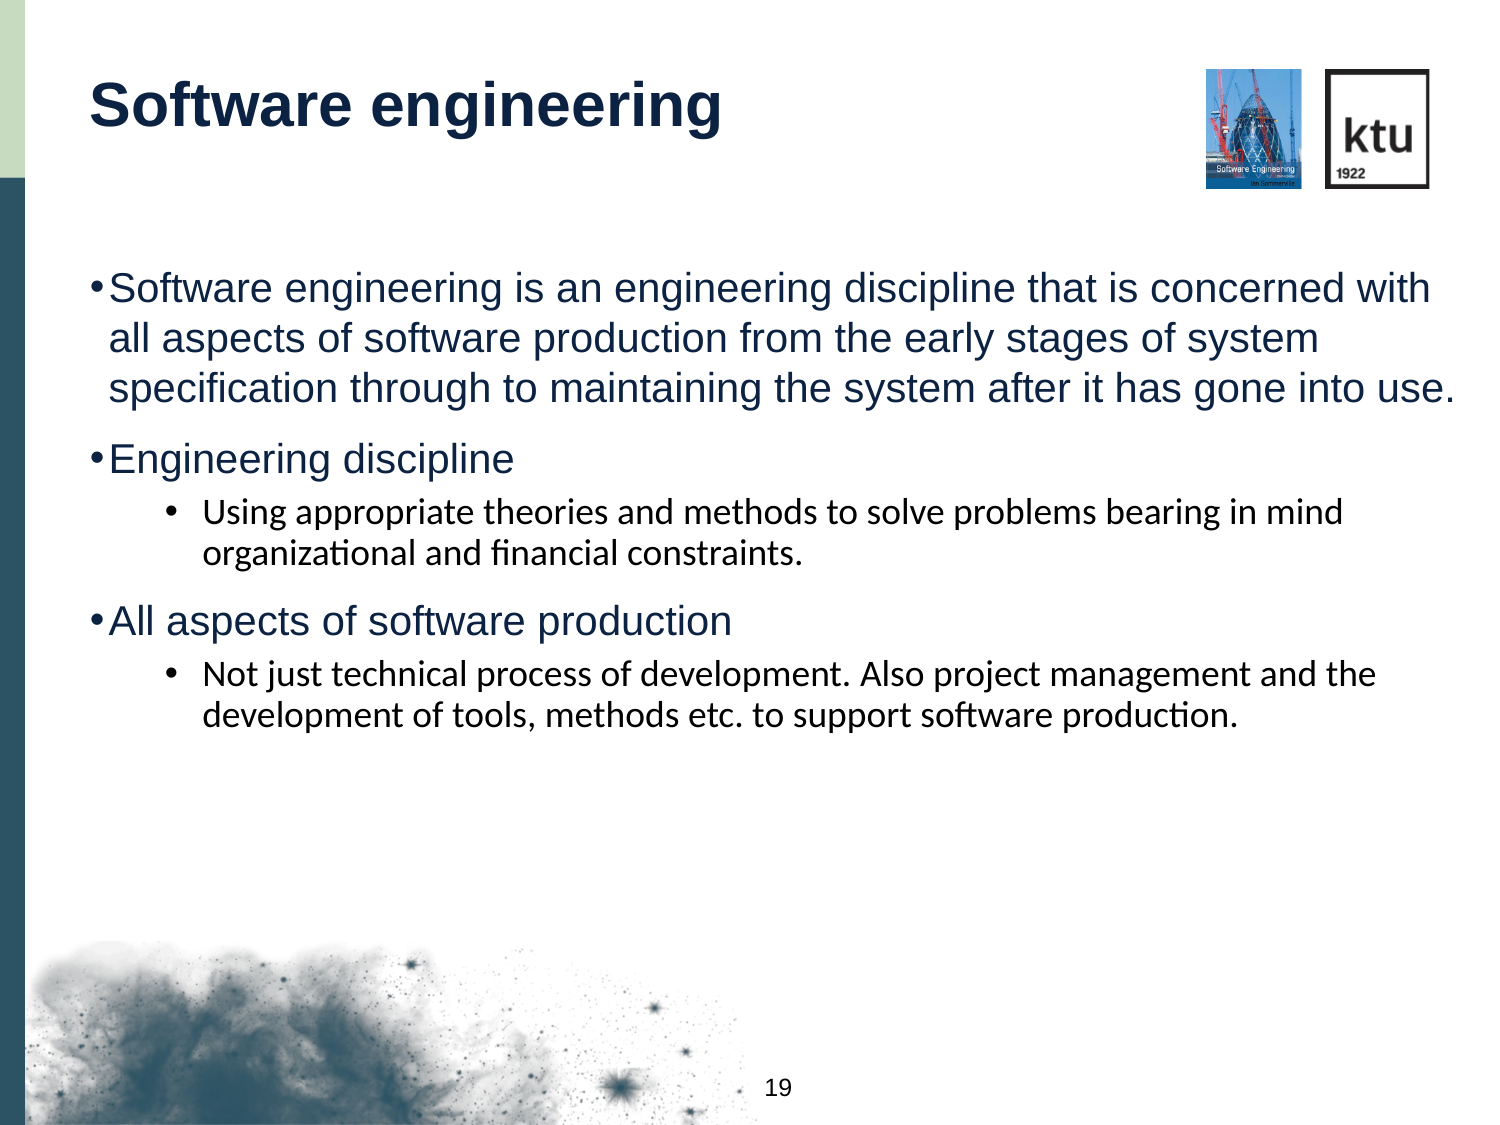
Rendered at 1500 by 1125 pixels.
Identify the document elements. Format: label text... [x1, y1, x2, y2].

picture [25, 941, 760, 1124]
list Software engineering [75, 69, 1206, 171]
list Software engineering is an engineering discipline that is concerned with all aspects of software production from the early stages of system specification through to maintaining the system after it has gone into use. Engineering discipline Using appropriate theories and methods to solve problems bearing in mind organizational and financial constraints. All aspects of software production Not just technical process of development. Also project management and the development of tools, methods etc. to support software production. [75, 253, 1482, 952]
picture [1206, 69, 1302, 189]
